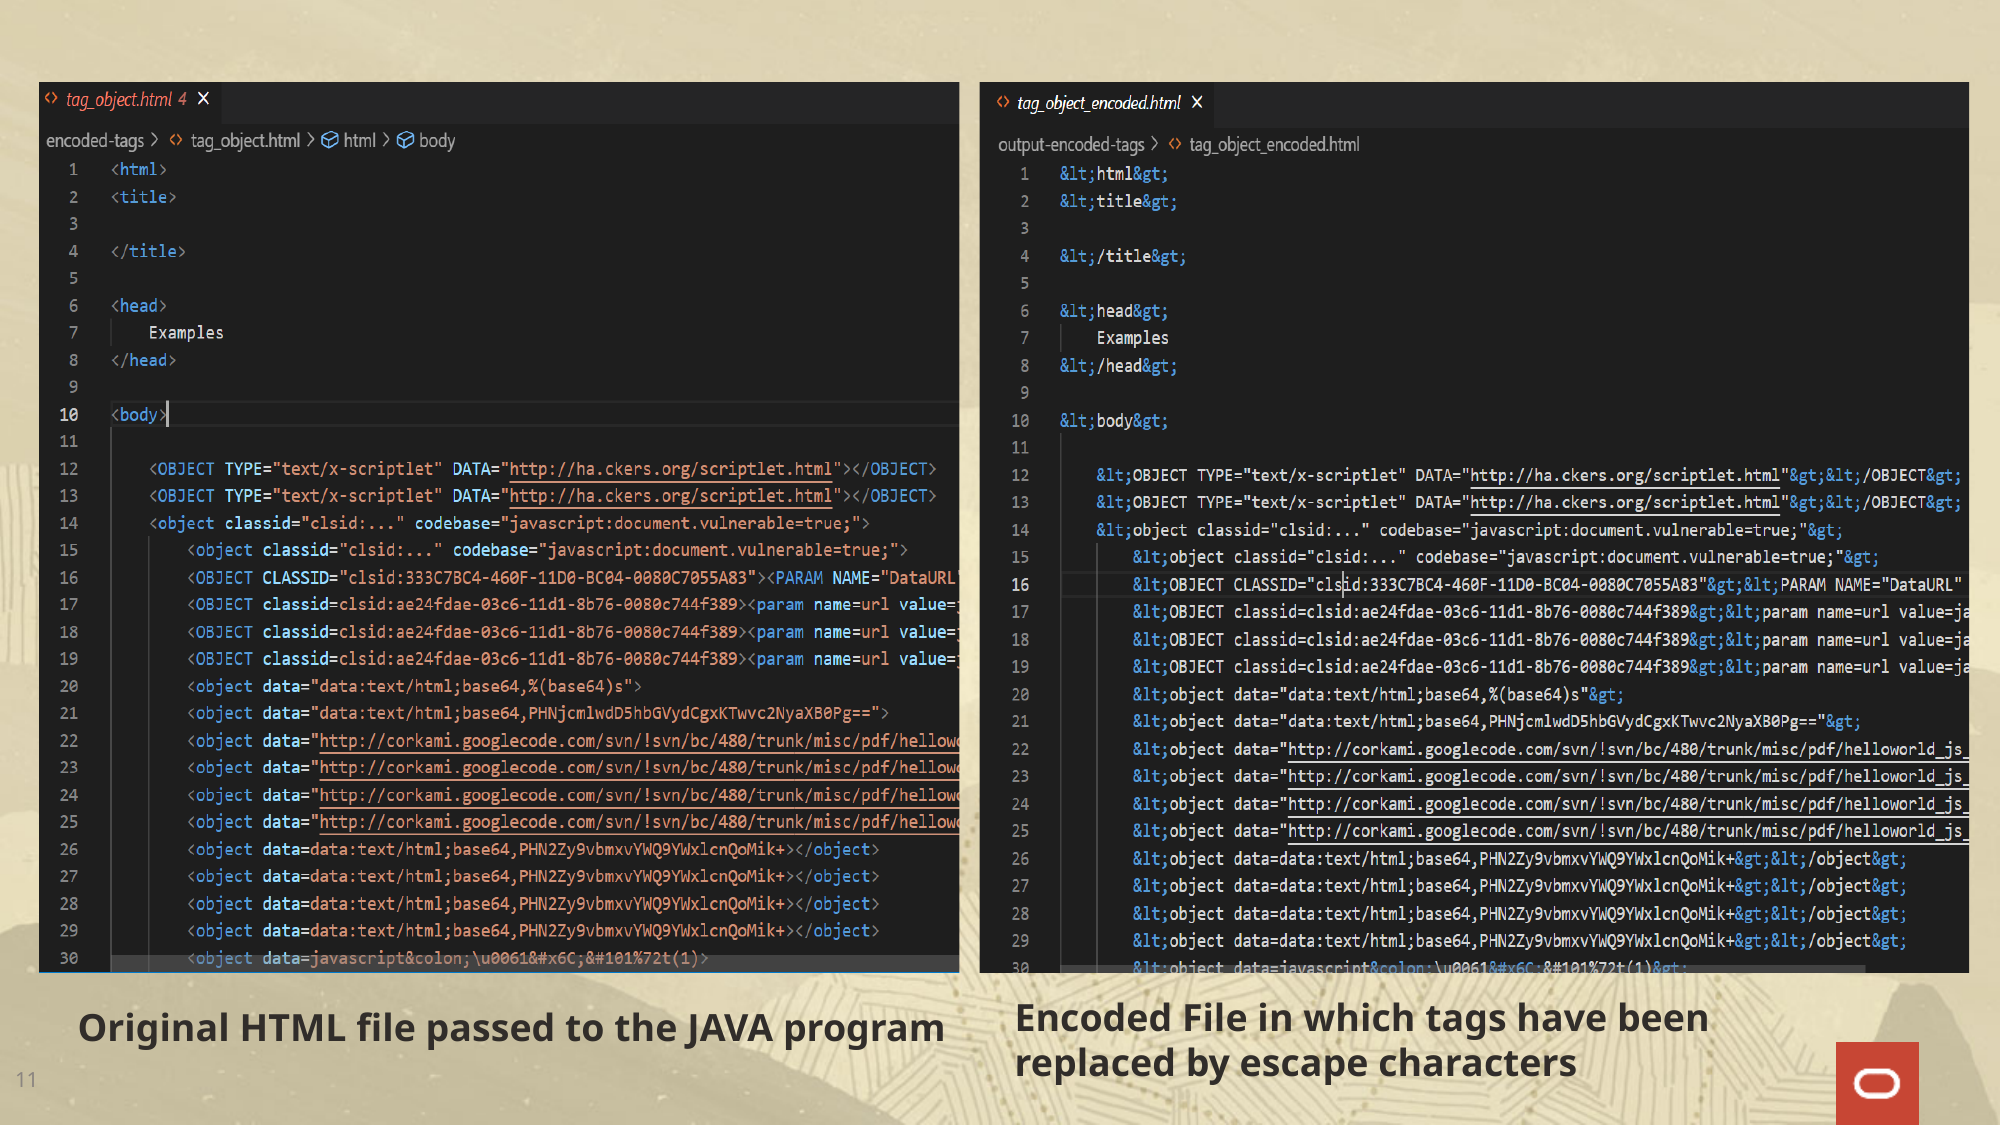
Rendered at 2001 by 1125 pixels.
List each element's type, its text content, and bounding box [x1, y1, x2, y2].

text_box Encoded File in which tags have been replaced by escape characters [999, 986, 1886, 1091]
picture [0, 0, 2000, 1125]
slide_number 11 [0, 1051, 63, 1111]
text_box Original HTML file passed to the JAVA program [63, 996, 999, 1057]
